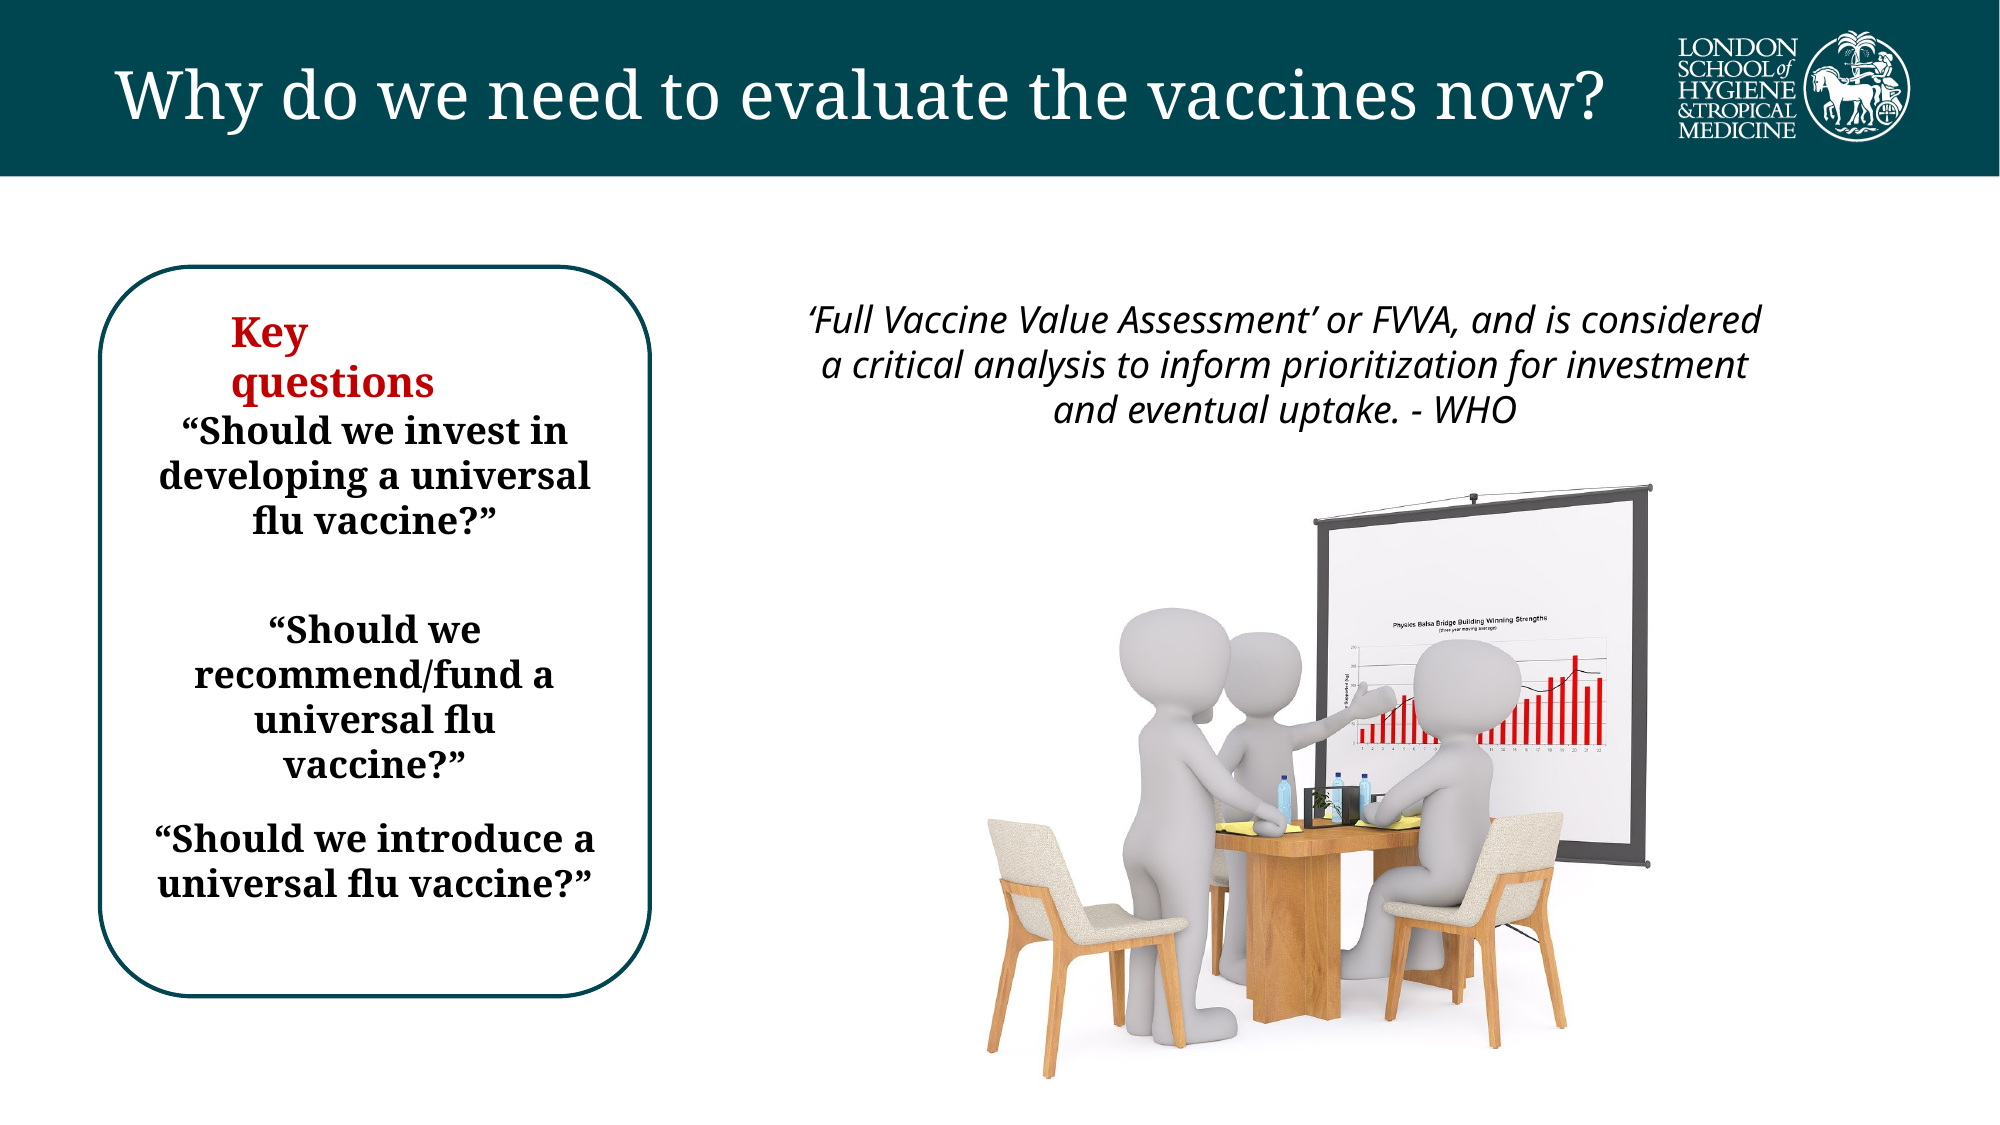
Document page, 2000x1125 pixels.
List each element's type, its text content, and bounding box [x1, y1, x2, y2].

picture [0, 0, 2000, 1125]
text_box “Should we recommend/fund a universal flu vaccine?” [149, 598, 601, 794]
text_box “Should we introduce a universal flu vaccine?” [124, 807, 626, 913]
title Why do we need to evaluate the vaccines now? [99, 45, 1641, 148]
text_box Key questions [216, 298, 534, 414]
text_box “Should we invest in developing a universal flu vaccine?” [124, 399, 626, 549]
text_box ‘Full Vaccine Value Assessment’ or FVVA, and is considered a critical analysis to inform prioritization for investment and eventual uptake. - WHO [785, 288, 1785, 439]
text_box [97, 264, 652, 999]
